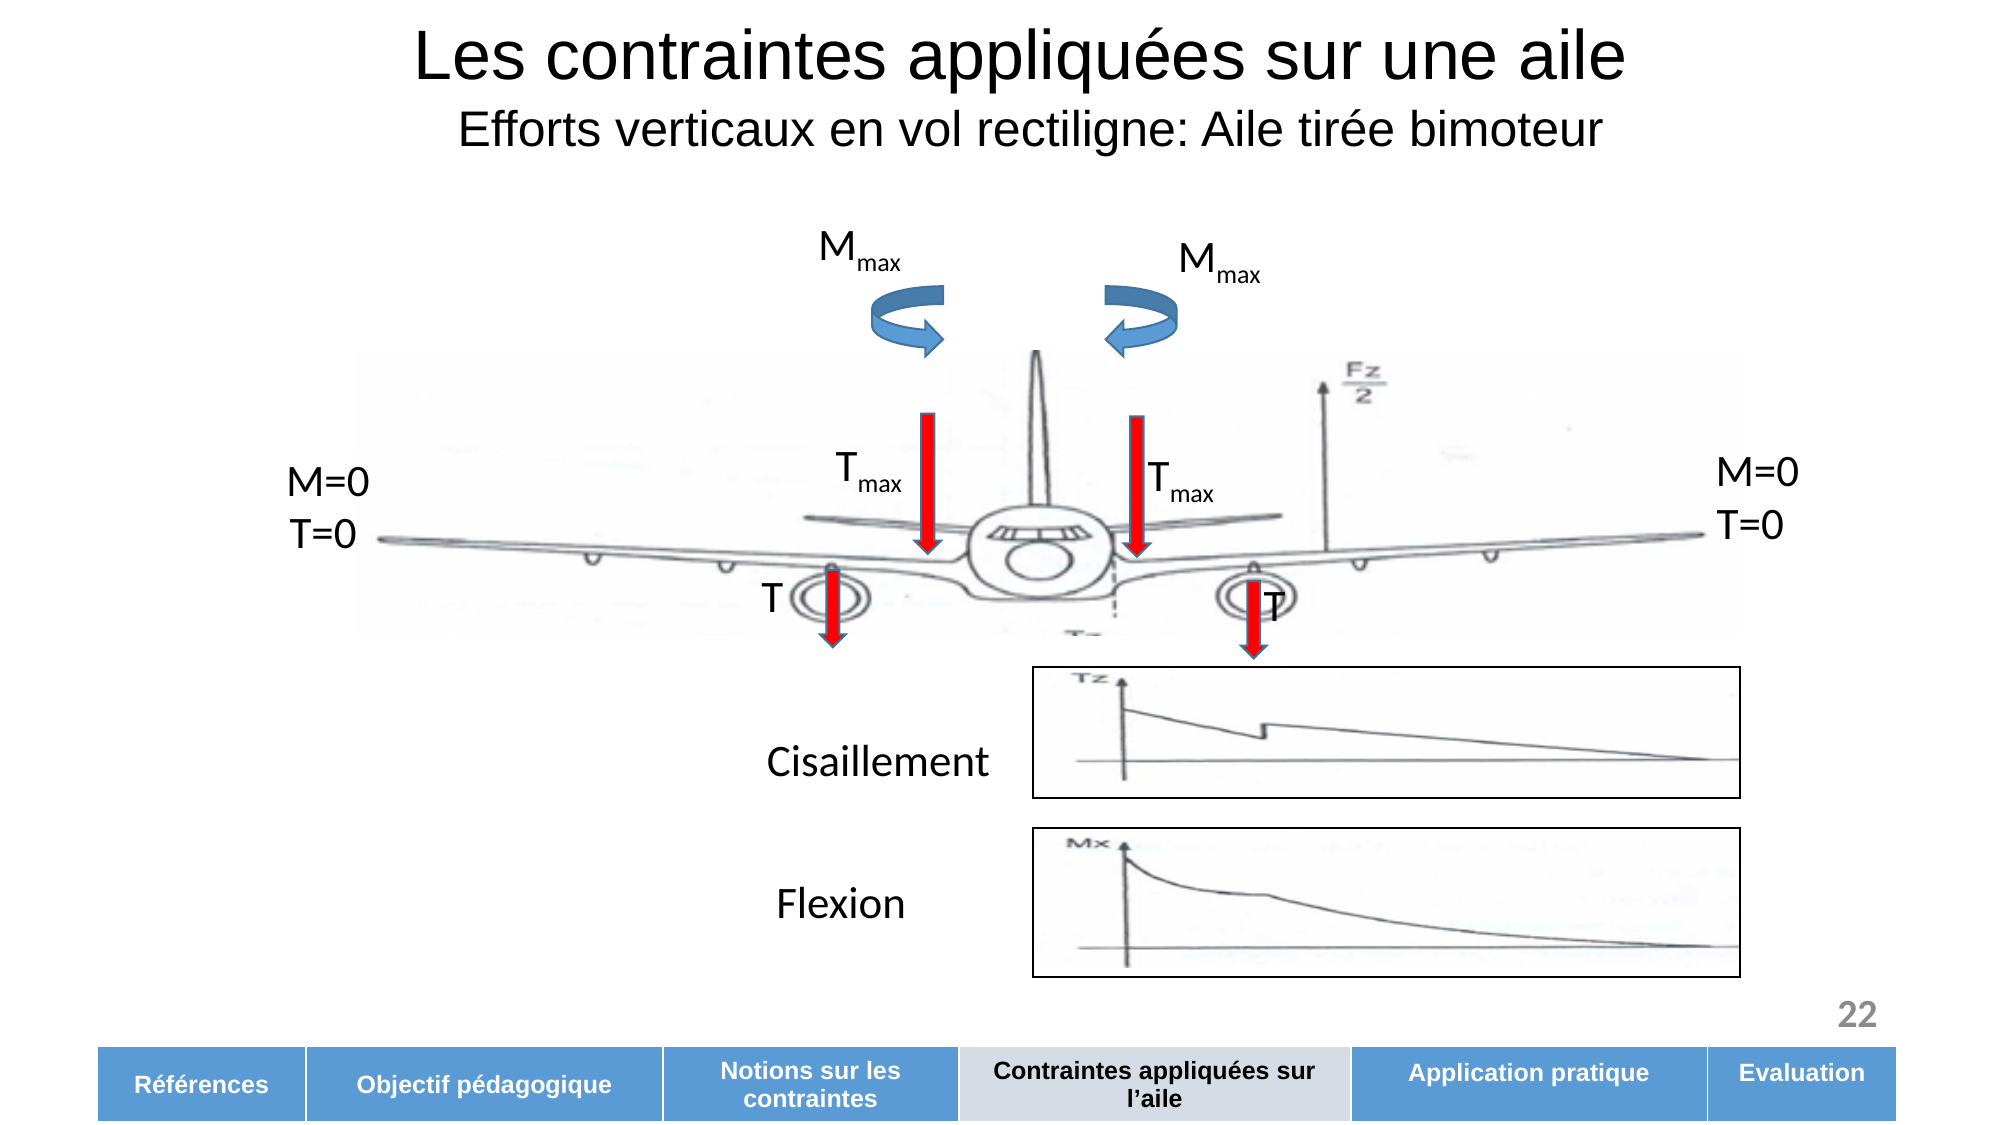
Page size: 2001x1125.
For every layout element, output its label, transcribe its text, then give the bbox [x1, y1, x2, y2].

text_box Mmax [1163, 219, 1294, 297]
text_box Mmax [803, 207, 934, 285]
table_header Contraintes appliquées sur l’aile [960, 1047, 1350, 1121]
text_box T=0 [1740, 504, 1810, 556]
text_box M=0 [271, 444, 354, 514]
slide_number 22 [1487, 981, 1893, 1041]
text_box T=0 [274, 514, 354, 566]
picture [1033, 829, 1740, 977]
picture [1033, 668, 1740, 797]
table_header Notions sur les contraintes [664, 1047, 958, 1121]
text_box M=0 [1740, 434, 1842, 504]
text_box [1104, 285, 1178, 350]
text_box Cisaillement [752, 724, 1022, 793]
table_header Application pratique [1352, 1047, 1707, 1121]
text_box Les contraintes appliquées sur une aile [309, 2, 1734, 102]
table_header Références [98, 1047, 305, 1121]
text_box [820, 636, 846, 649]
picture [354, 350, 1740, 636]
text_box [871, 285, 945, 350]
text_box Flexion [761, 866, 1031, 935]
table_header Objectif pédagogique [307, 1047, 662, 1121]
table_header Evaluation [1708, 1047, 1896, 1121]
text_box [1238, 636, 1270, 660]
text_box Efforts verticaux en vol rectiligne: Aile tirée bimoteur [308, 88, 1679, 164]
